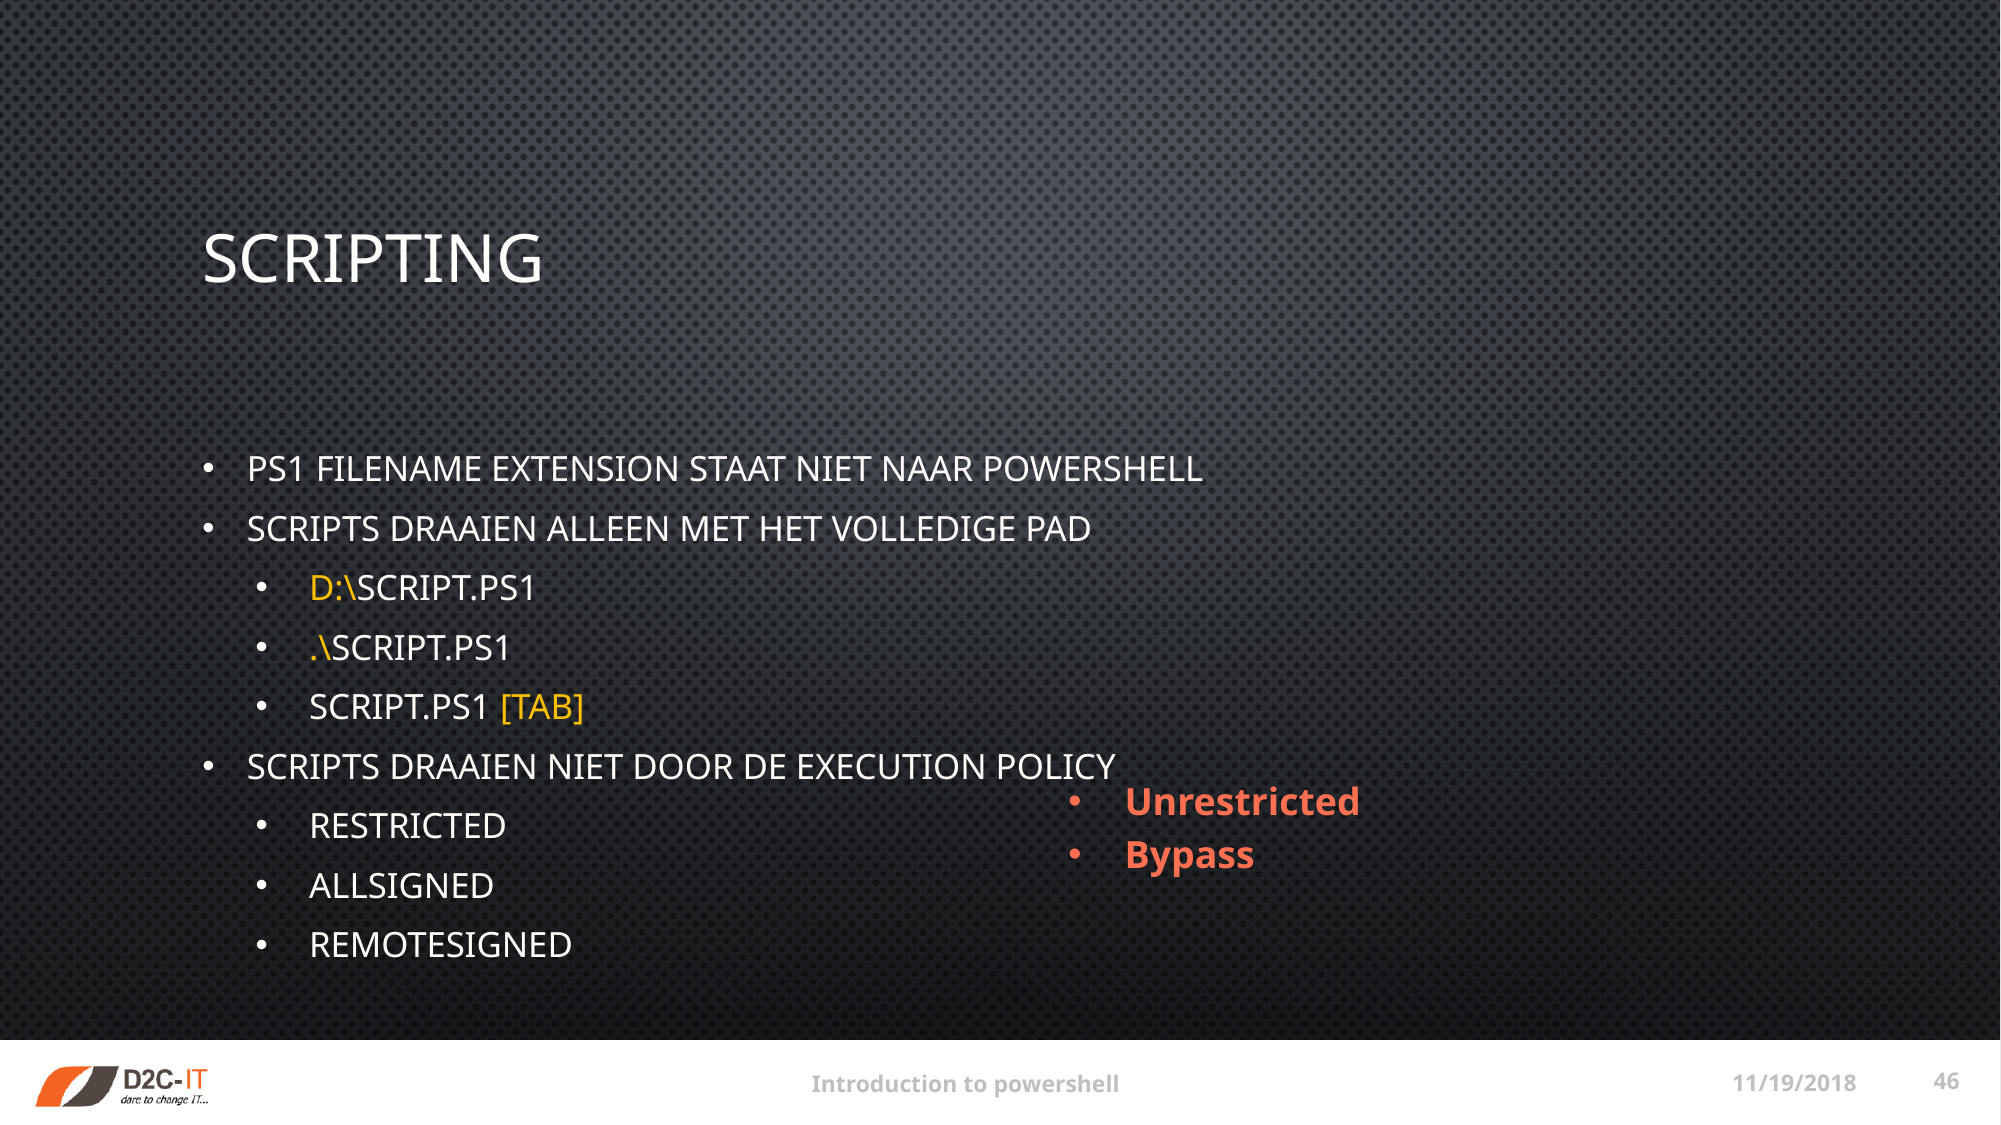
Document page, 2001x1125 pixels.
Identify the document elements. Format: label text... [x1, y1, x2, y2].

text_box Unrestricted Bypass [1053, 770, 1470, 900]
footer Introduction to powershell [347, 1053, 1585, 1114]
slide_number 46 [1884, 1052, 1975, 1113]
title scripting [187, 99, 1813, 413]
picture [24, 1060, 229, 1114]
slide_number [1609, 1052, 1873, 1113]
text_box PS1 filename extension staat niet naar powershell Scripts draaien alleen met het volledige pad D:\script.ps1 .\script.ps1 script.ps1 [tab] Scripts draaien niet door de execution policy Restricted AllSigned Remotesigned [187, 439, 1813, 979]
